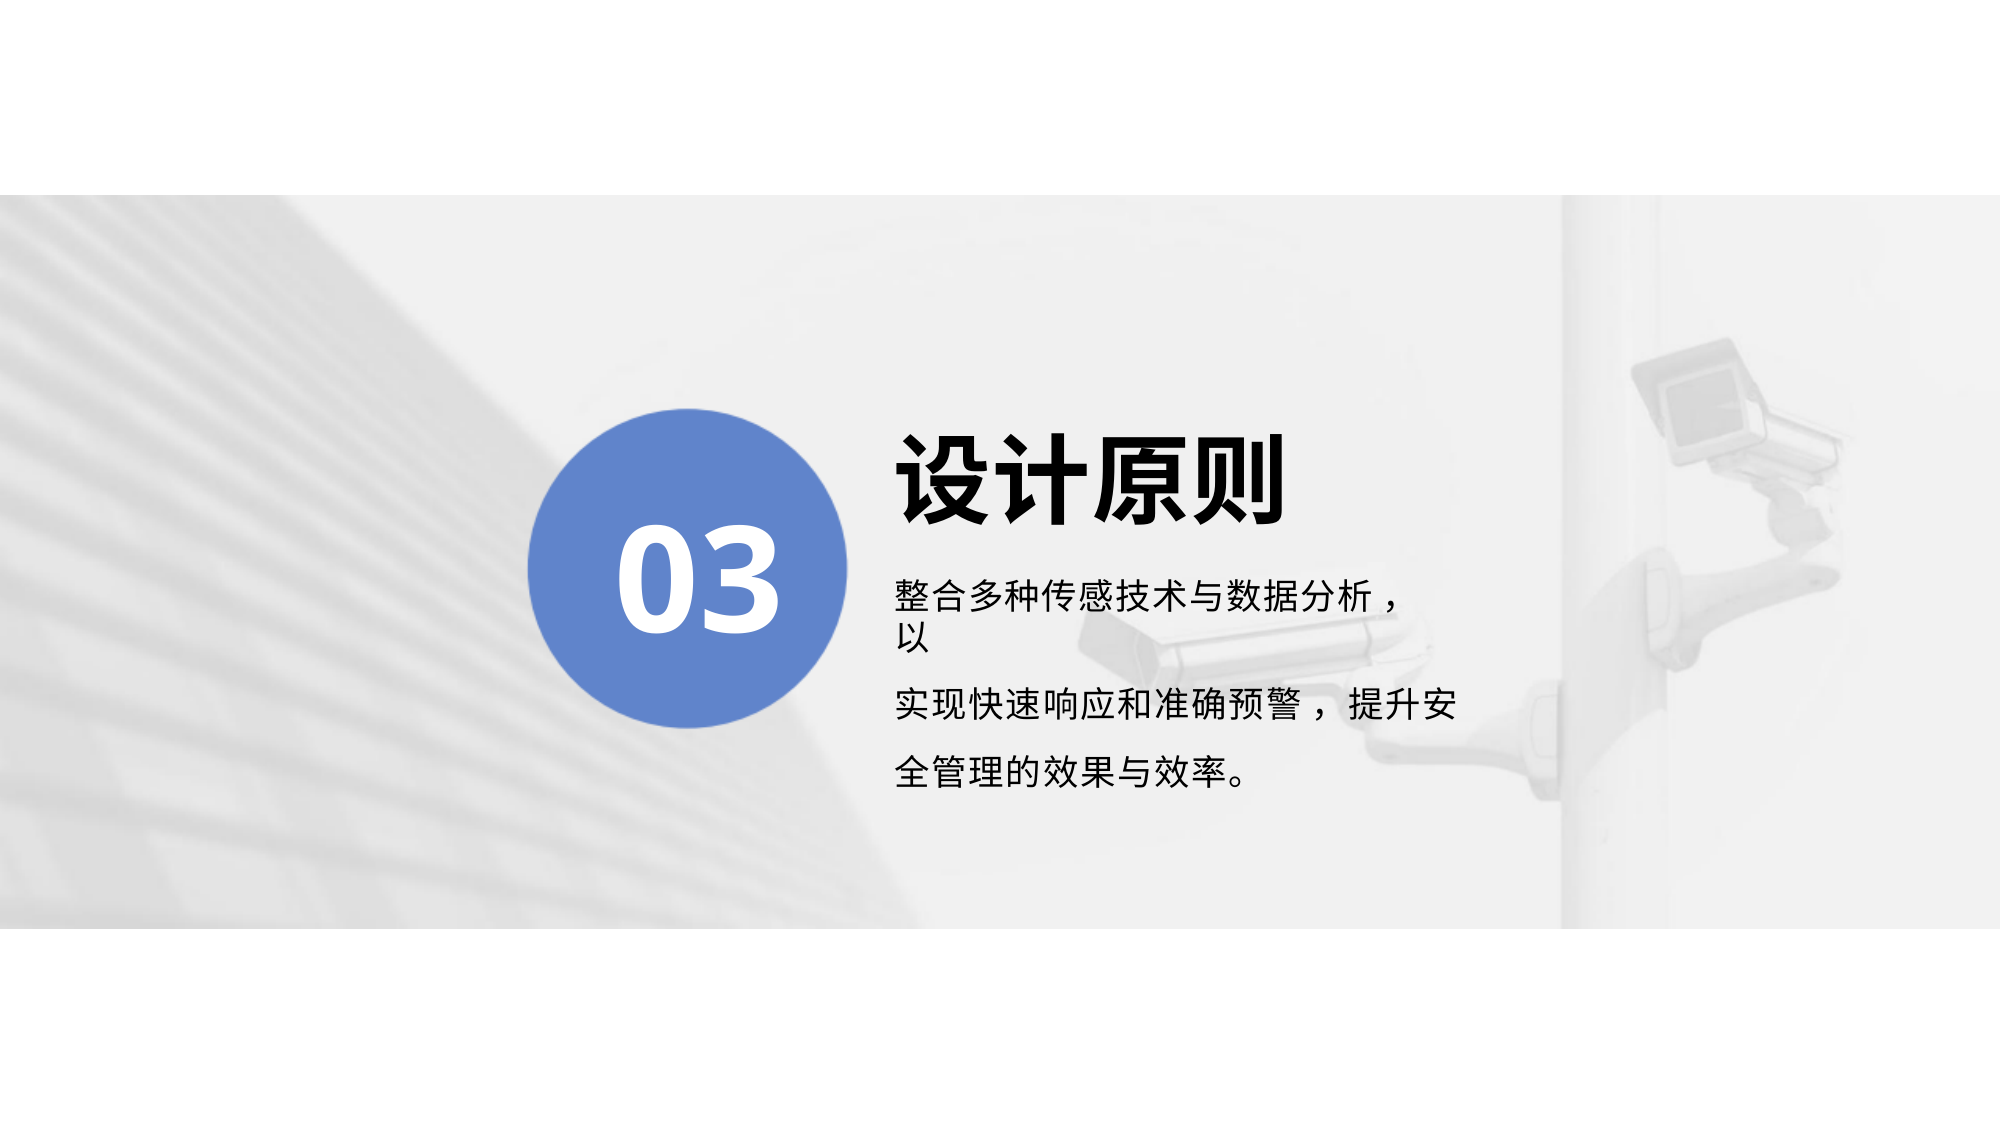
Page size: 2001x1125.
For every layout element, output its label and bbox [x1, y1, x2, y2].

picture [0, 195, 2000, 929]
